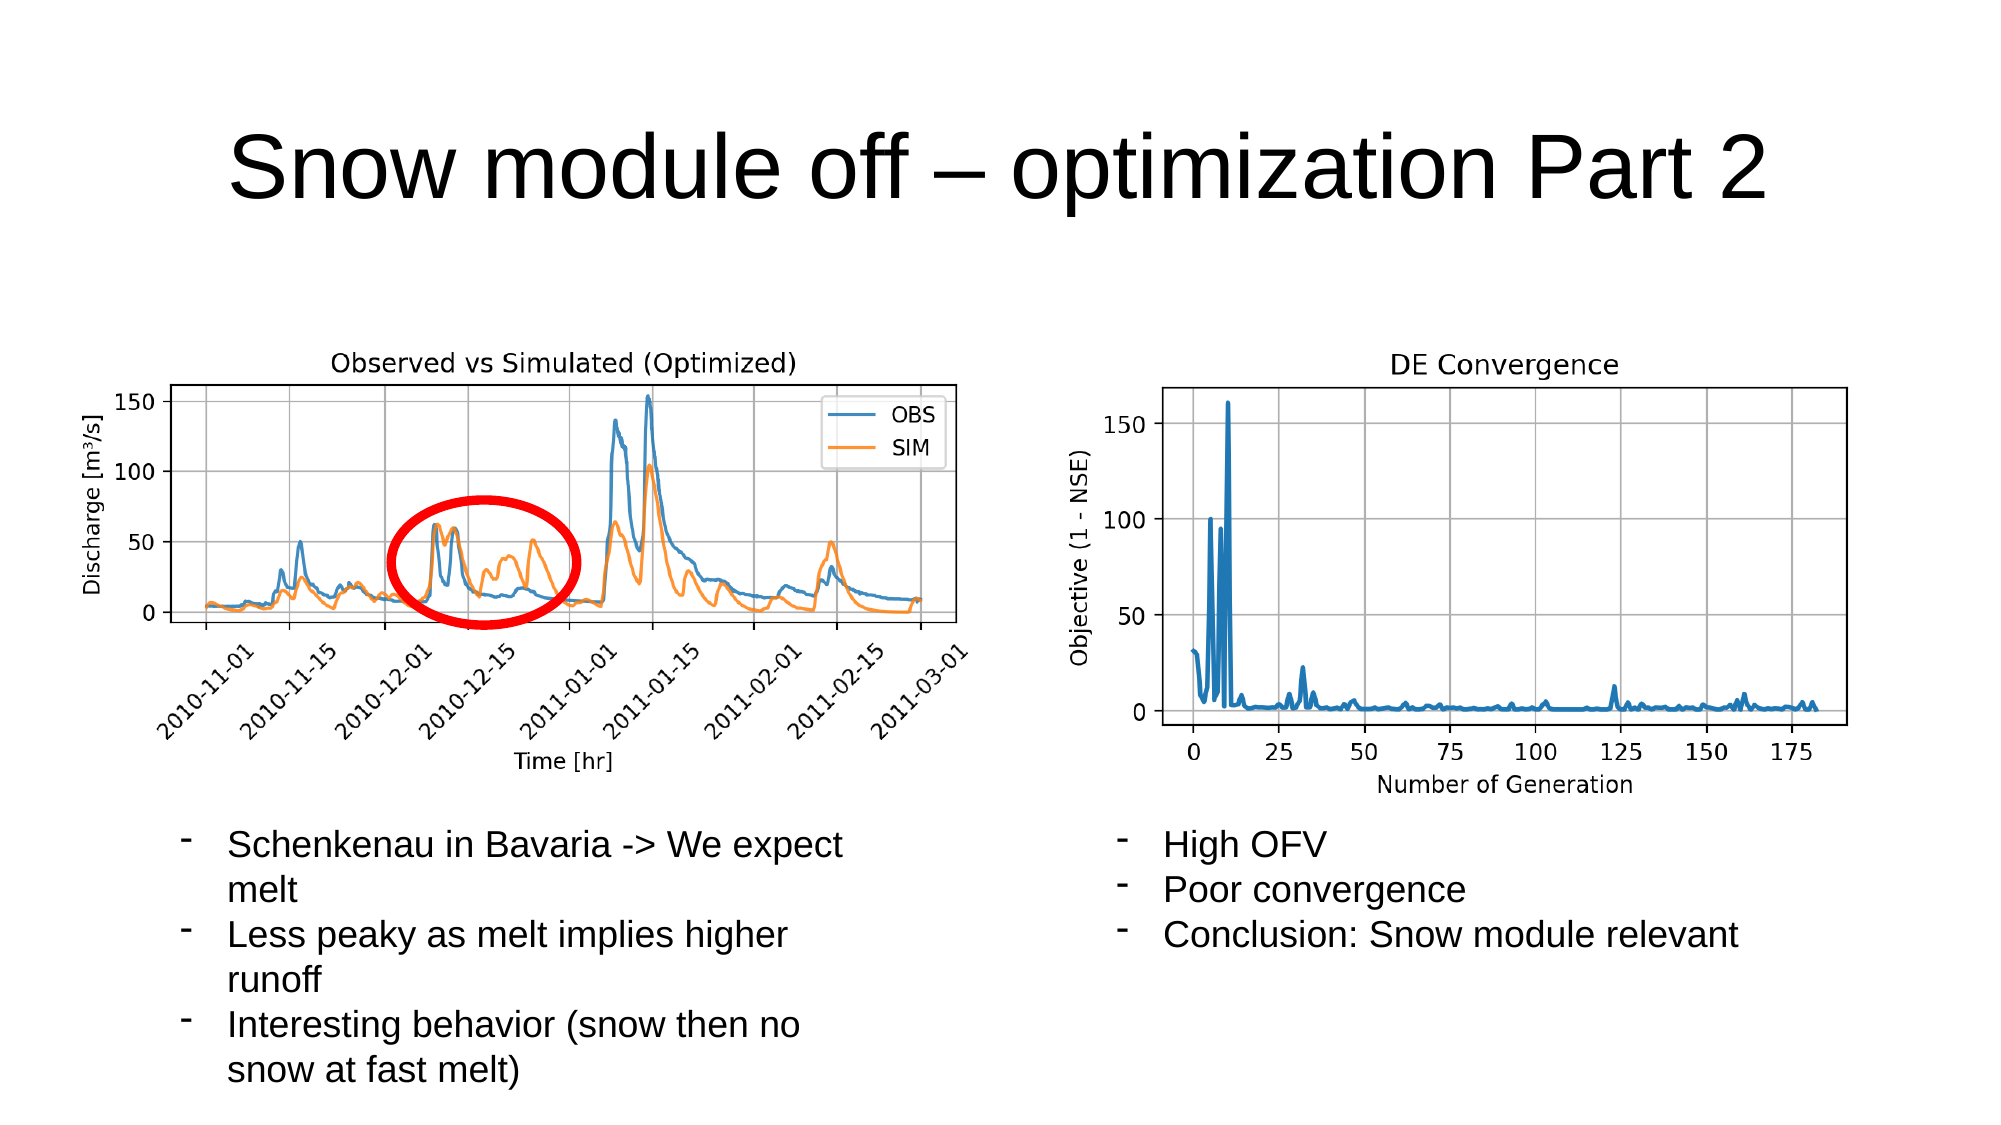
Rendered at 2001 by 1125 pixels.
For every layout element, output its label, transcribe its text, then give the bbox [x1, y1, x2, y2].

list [1052, 335, 1863, 814]
text_box High OFV Poor convergence Conclusion: Snow module relevant [1101, 814, 1835, 963]
text_box Schenkenau in Bavaria -> We expect melt Less peaky as melt implies higher runoff Interesting behavior (snow then no snow at fast melt) [165, 812, 899, 1098]
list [67, 335, 988, 790]
title Snow module off – optimization Part 2 [137, 59, 1863, 278]
